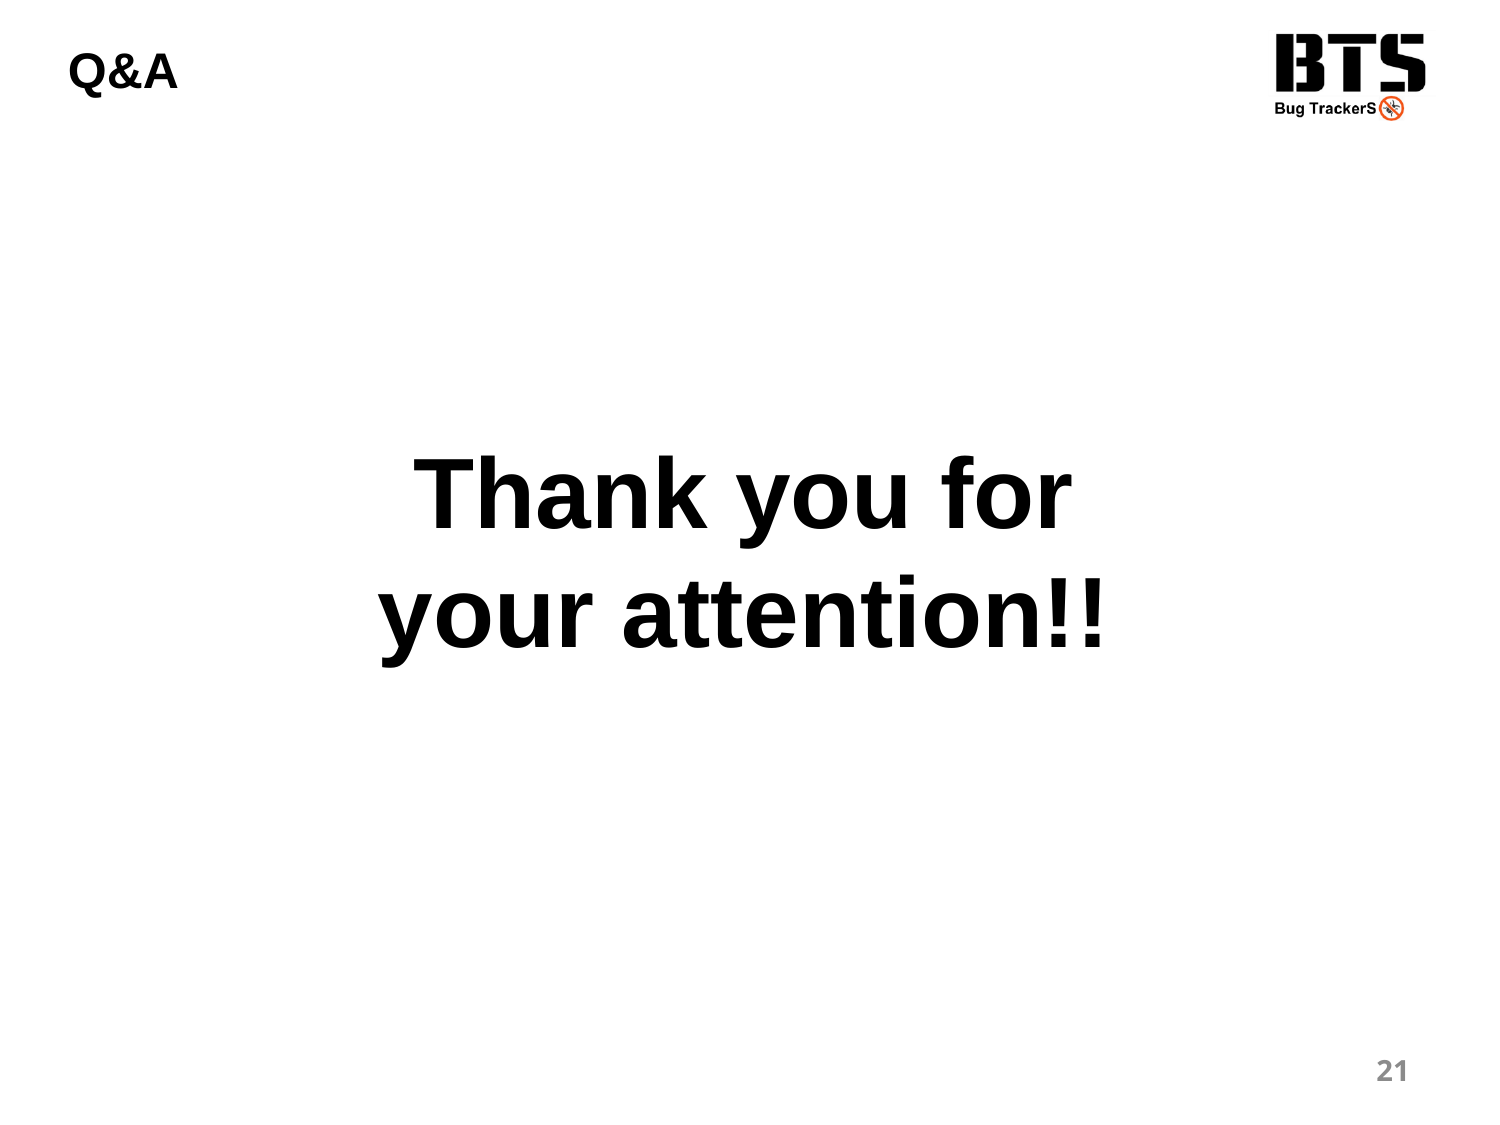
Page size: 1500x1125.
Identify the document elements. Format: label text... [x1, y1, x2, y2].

text_box Q&A [53, 30, 609, 106]
picture [1263, 30, 1437, 127]
text_box Thank you for your attention!! [277, 420, 1211, 676]
slide_number 21 [1074, 1042, 1425, 1103]
